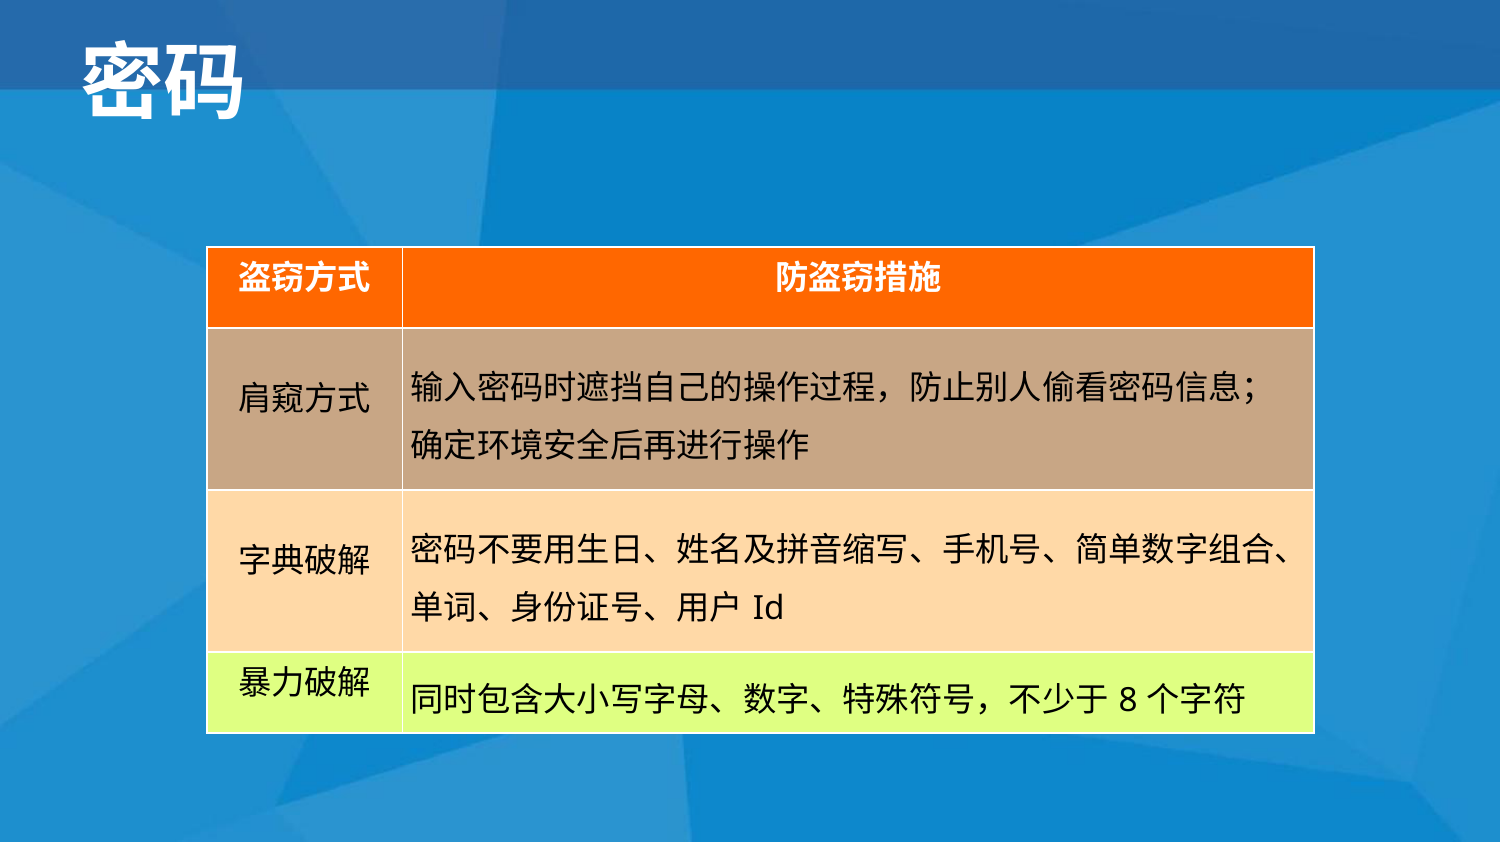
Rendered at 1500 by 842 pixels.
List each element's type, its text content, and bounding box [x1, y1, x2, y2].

table_cell 输入密码时遮挡自己的操作过程，防止别人偷看密码信息；确定环境安全后再进行操作 [403, 329, 1313, 489]
table_cell 密码不要用生日、姓名及拼音缩写、手机号、简单数字组合、单词、身份证号、用户Id [403, 491, 1313, 651]
table_cell 肩窥方式 [208, 329, 402, 489]
table_header 盗窃方式 [208, 248, 402, 327]
table_cell 字典破解 [208, 491, 402, 651]
table_cell 暴力破解 [208, 653, 402, 732]
picture [0, 0, 1500, 842]
table_cell 同时包含大小写字母、数字、特殊符号，不少于8个字符 [403, 653, 1313, 732]
text_box 密码 [65, 22, 407, 137]
table_header 防盗窃措施 [403, 248, 1313, 327]
